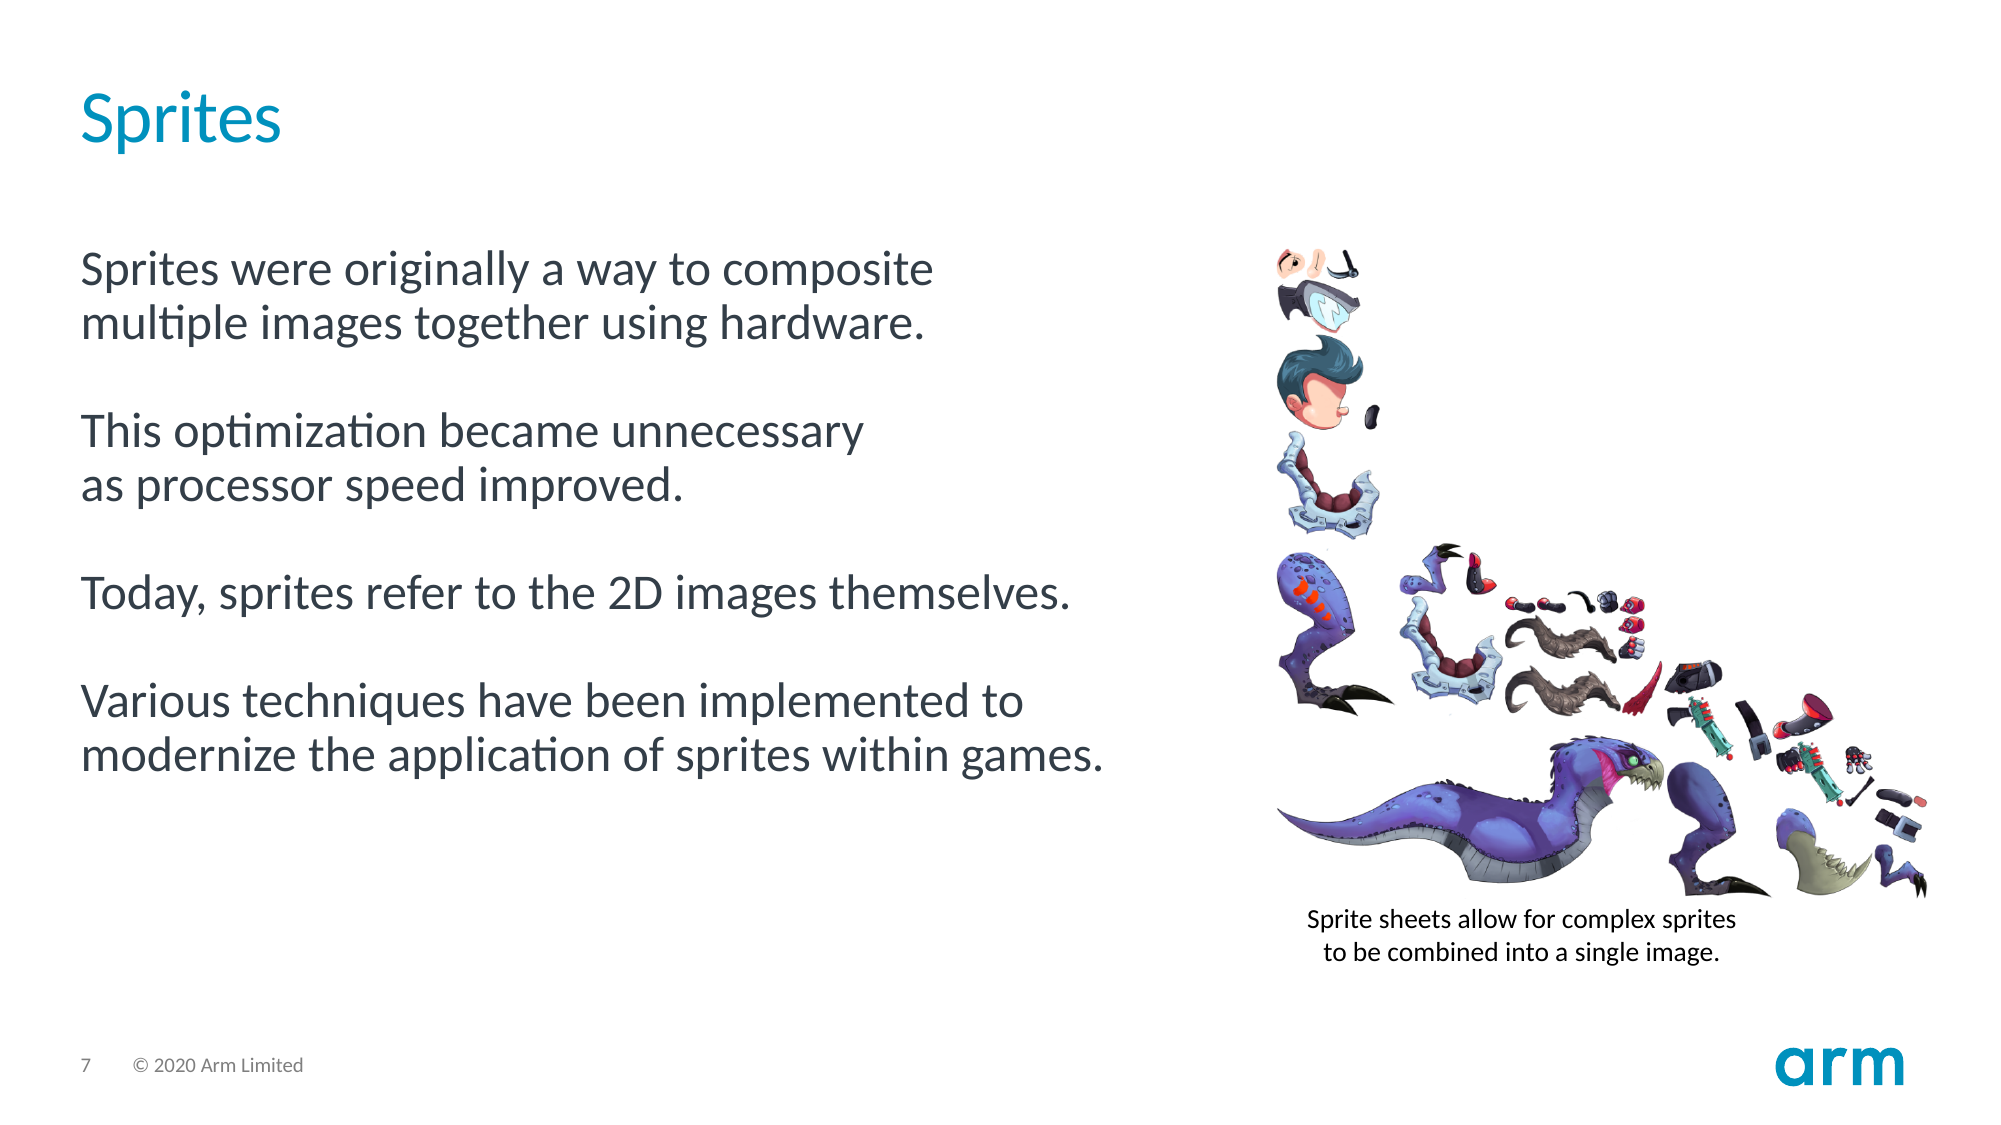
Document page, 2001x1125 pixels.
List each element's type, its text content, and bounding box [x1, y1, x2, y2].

text_box Sprite sheets allow for complex sprites to be combined into a single image. [1299, 900, 1745, 975]
title Sprites [80, 48, 1915, 158]
picture [1274, 247, 1928, 900]
list Sprites were originally a way to composite multiple images together using hardware. This optimization became unnecessary as processor speed improved. Today, sprites refer to the 2D images themselves. Various techniques have been implemented to modernize the application of sprites within games. [80, 242, 1915, 913]
